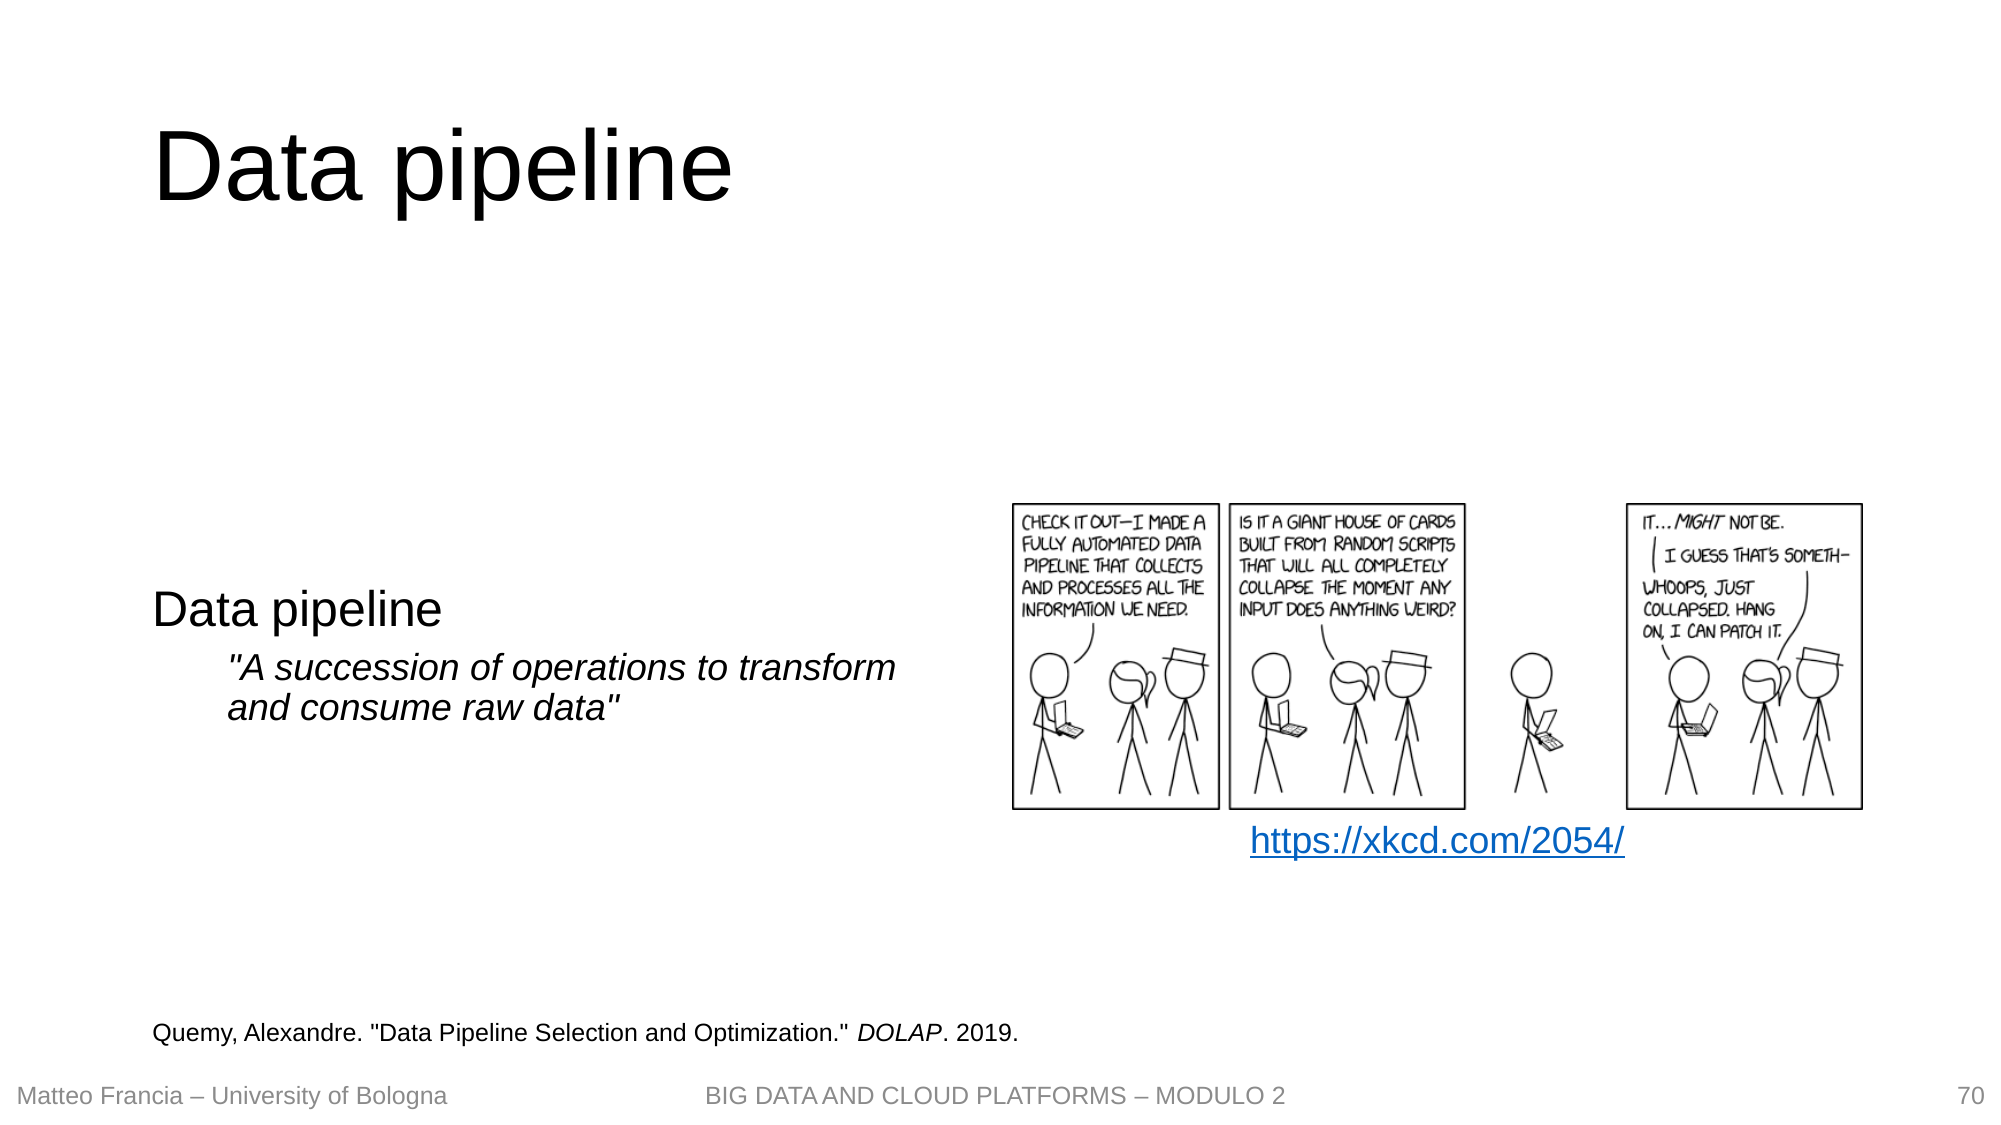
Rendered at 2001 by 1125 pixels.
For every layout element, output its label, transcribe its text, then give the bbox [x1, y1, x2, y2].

slide_number 70 [1550, 1065, 2000, 1125]
title Data pipeline [137, 59, 1863, 278]
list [1012, 503, 1863, 810]
list Quemy, Alexandre. "Data Pipeline Selection and Optimization." DOLAP. 2019. [137, 1003, 1863, 1064]
list Data pipeline "A succession of operations to transform and consume raw data" [137, 299, 974, 1003]
text_box https://xkcd.com/2054/ [851, 809, 2000, 869]
footer Matteo Francia – University of Bologna [0, 1065, 466, 1125]
